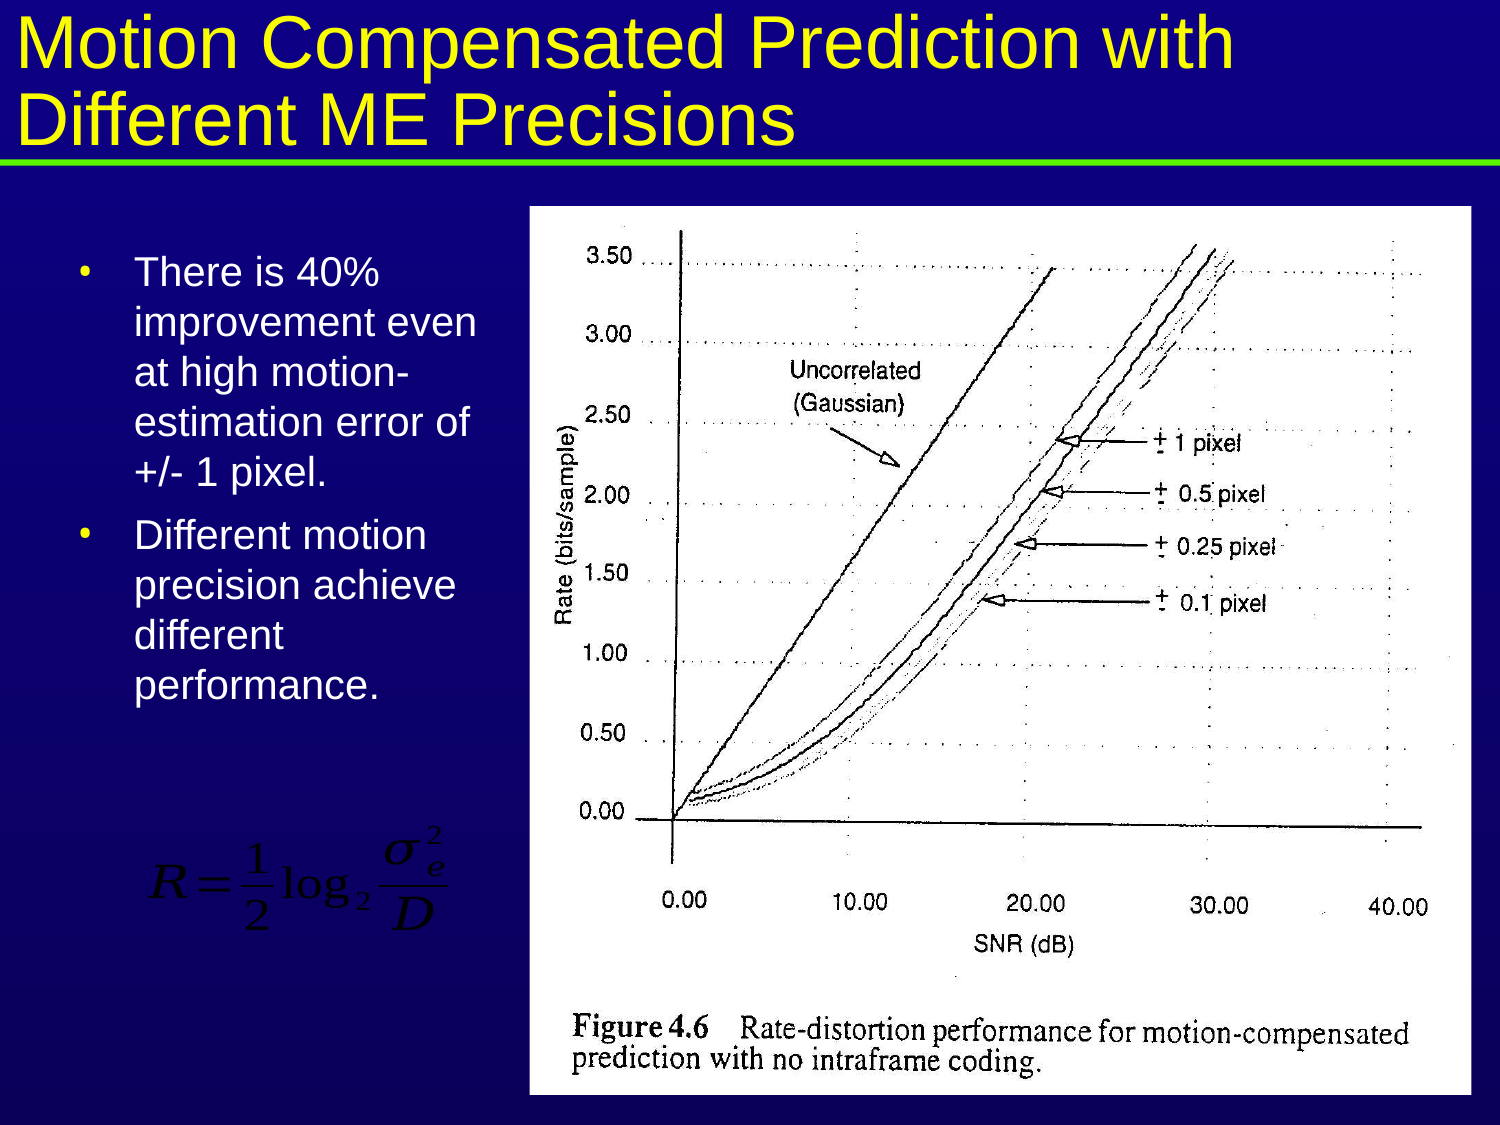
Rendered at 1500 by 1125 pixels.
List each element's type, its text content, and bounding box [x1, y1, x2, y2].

list There is 40% improvement even at high motion-estimation error of +/- 1 pixel. Different motion precision achieve different performance. [62, 237, 524, 965]
picture [529, 206, 1472, 1095]
text_box Motion Compensated Prediction with Different ME Precisions [0, 0, 1451, 168]
